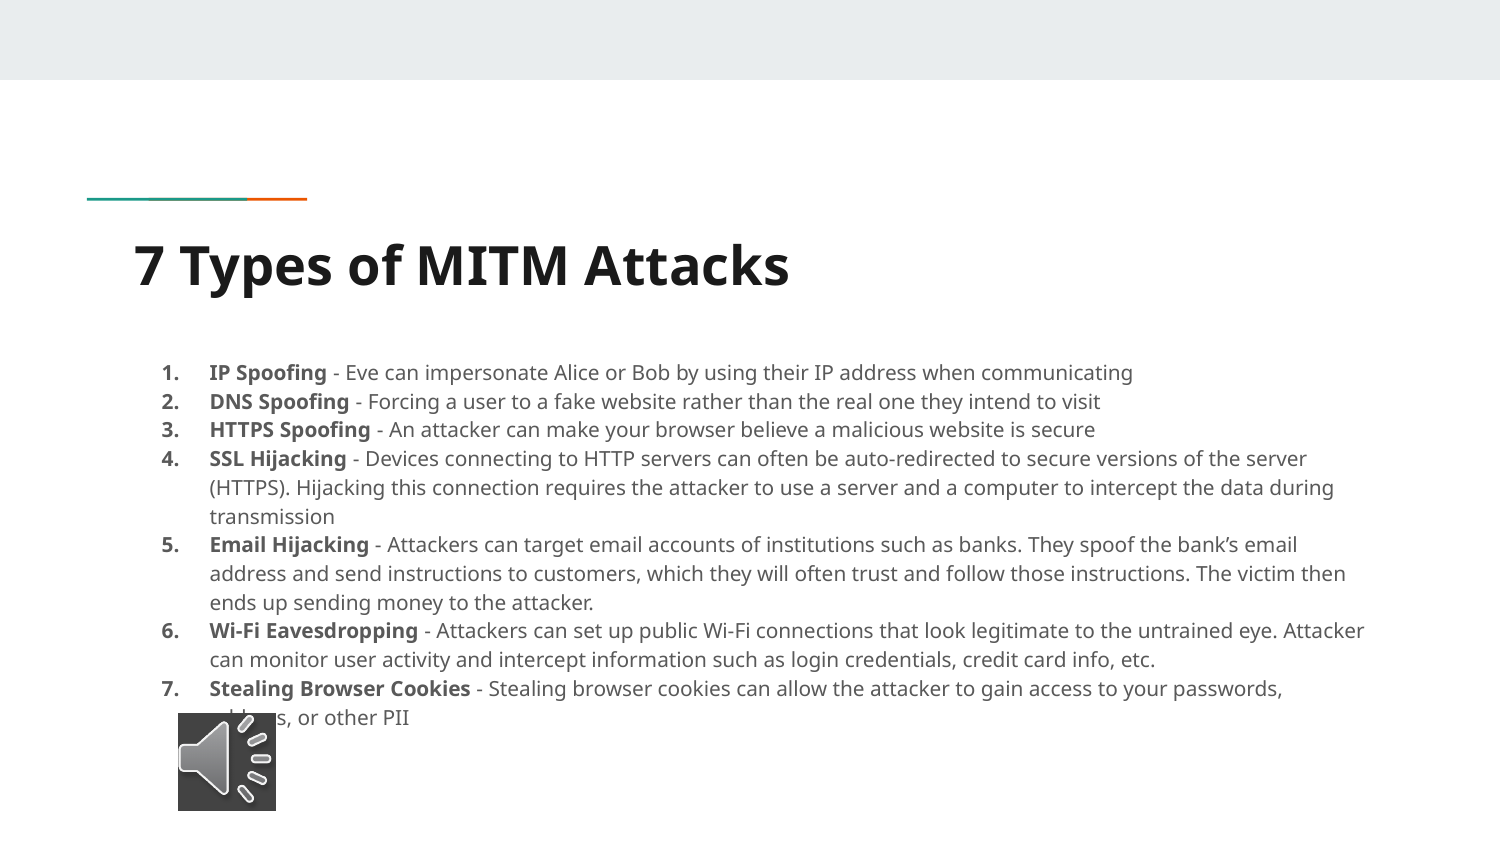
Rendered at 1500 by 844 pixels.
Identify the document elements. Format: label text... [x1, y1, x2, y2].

picture [177, 711, 278, 813]
list IP Spoofing - Eve can impersonate Alice or Bob by using their IP address when communicating DNS Spoofing - Forcing a user to a fake website rather than the real one they intend to visit HTTPS Spoofing - An attacker can make your browser believe a malicious website is secure SSL Hijacking - Devices connecting to HTTP servers can often be auto-redirected to secure versions of the server (HTTPS). Hijacking this connection requires the attacker to use a server and a computer to intercept the data during transmission Email Hijacking - Attackers can target email accounts of institutions such as banks. They spoof the bank’s email address and send instructions to customers, which they will often trust and follow those instructions. The victim then ends up sending money to the attacker. Wi-Fi Eavesdropping - Attackers can set up public Wi-Fi connections that look legitimate to the untrained eye. Attacker can monitor user activity and intercept information such as login credentials, credit card info, etc. Stealing Browser Cookies - Stealing browser cookies can allow the attacker to gain access to your passwords, address, or other PII [119, 341, 1381, 712]
title 7 Types of MITM Attacks [119, 216, 1381, 305]
